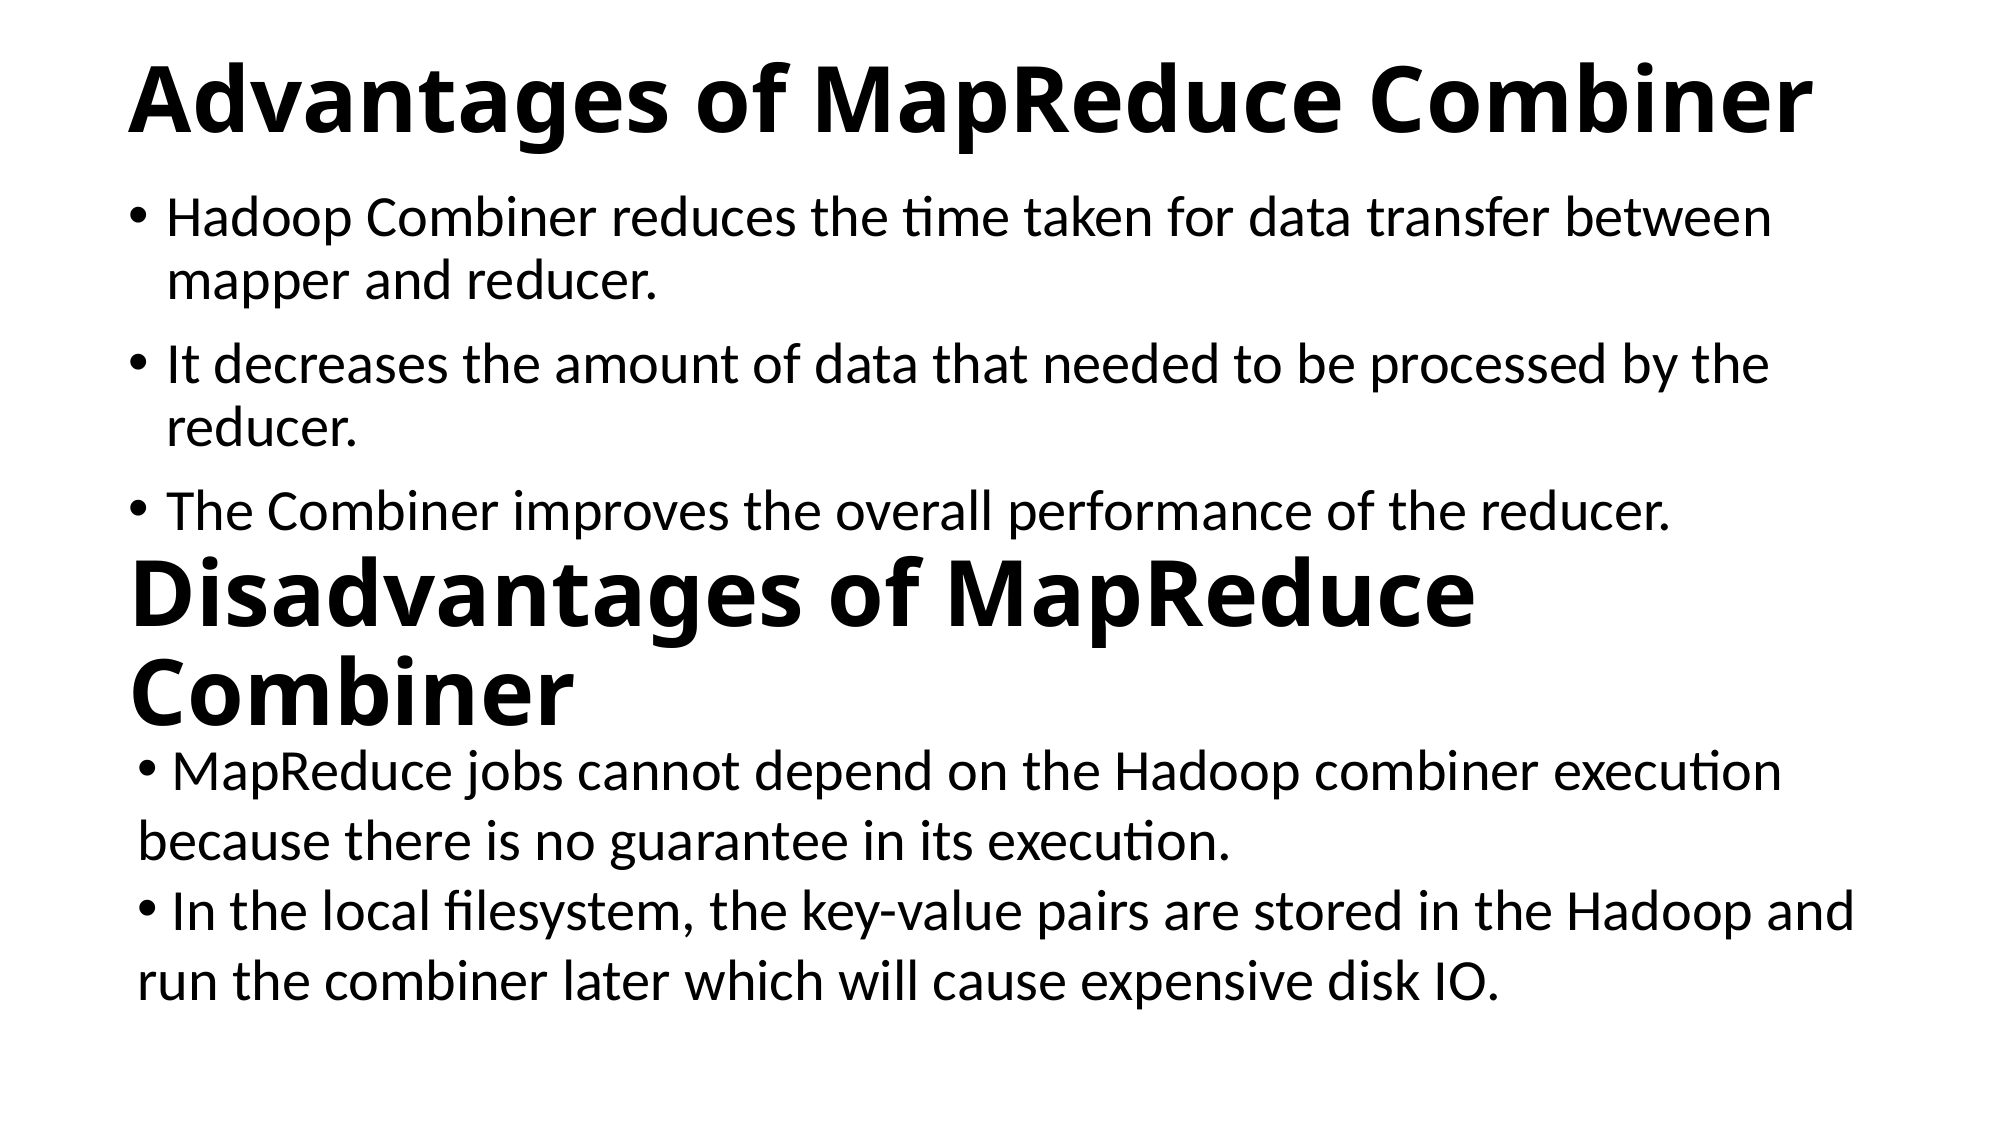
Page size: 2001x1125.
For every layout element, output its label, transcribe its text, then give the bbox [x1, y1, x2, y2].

text_box MapReduce jobs cannot depend on the Hadoop combiner execution because there is no guarantee in its execution. In the local filesystem, the key-value pairs are stored in the Hadoop and run the combiner later which will cause expensive disk IO. [123, 724, 1946, 1020]
title Disadvantages of MapReduce Combiner [113, 588, 1839, 703]
list Hadoop Combiner reduces the time taken for data transfer between mapper and reducer. It decreases the amount of data that needed to be processed by the reducer. The Combiner improves the overall performance of the reducer. [113, 178, 1887, 567]
text_box Advantages of MapReduce Combiner [113, 28, 1839, 177]
